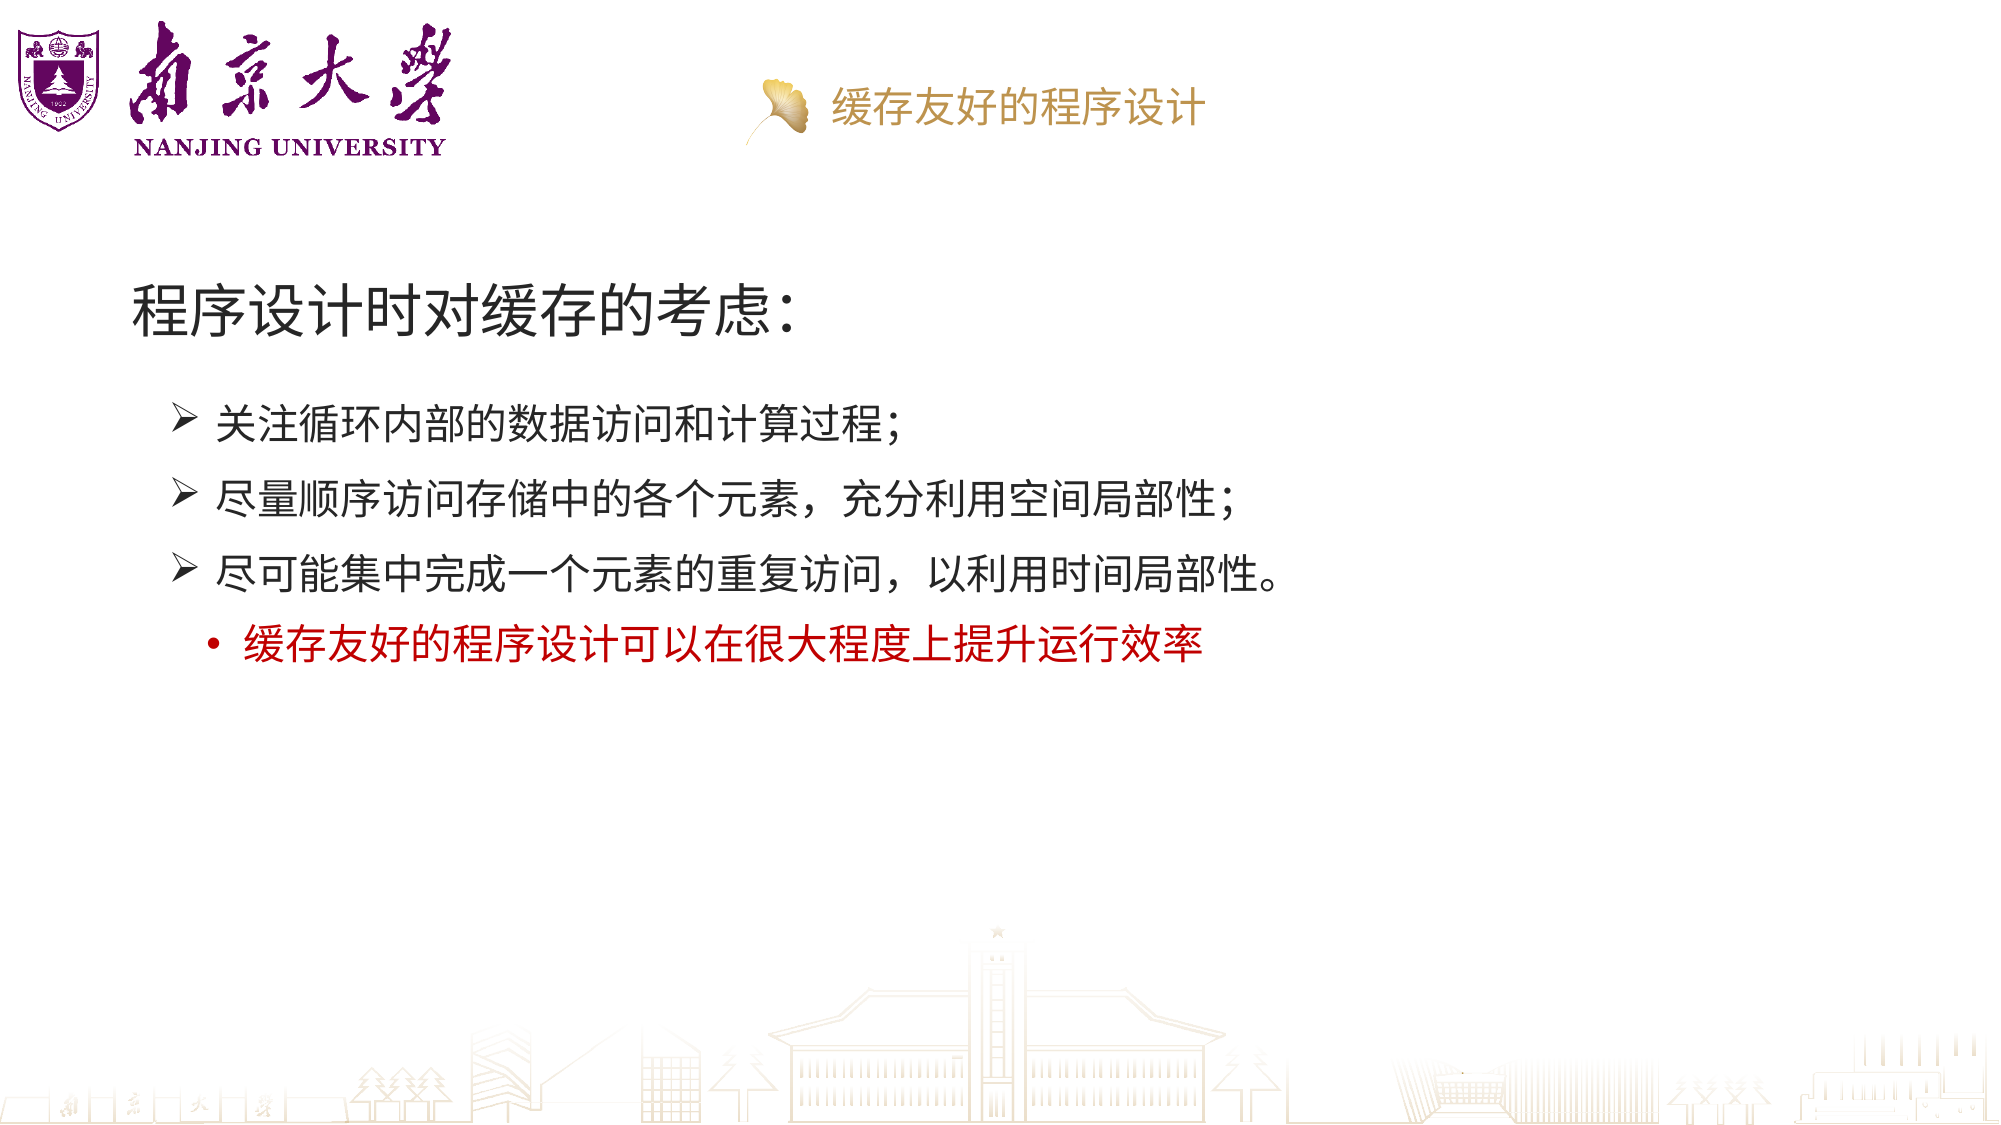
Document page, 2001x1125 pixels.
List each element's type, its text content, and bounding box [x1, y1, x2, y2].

picture [18, 21, 451, 160]
text_box 缓存友好的程序设计 [816, 73, 1338, 139]
picture [731, 64, 830, 169]
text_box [116, 249, 1843, 675]
